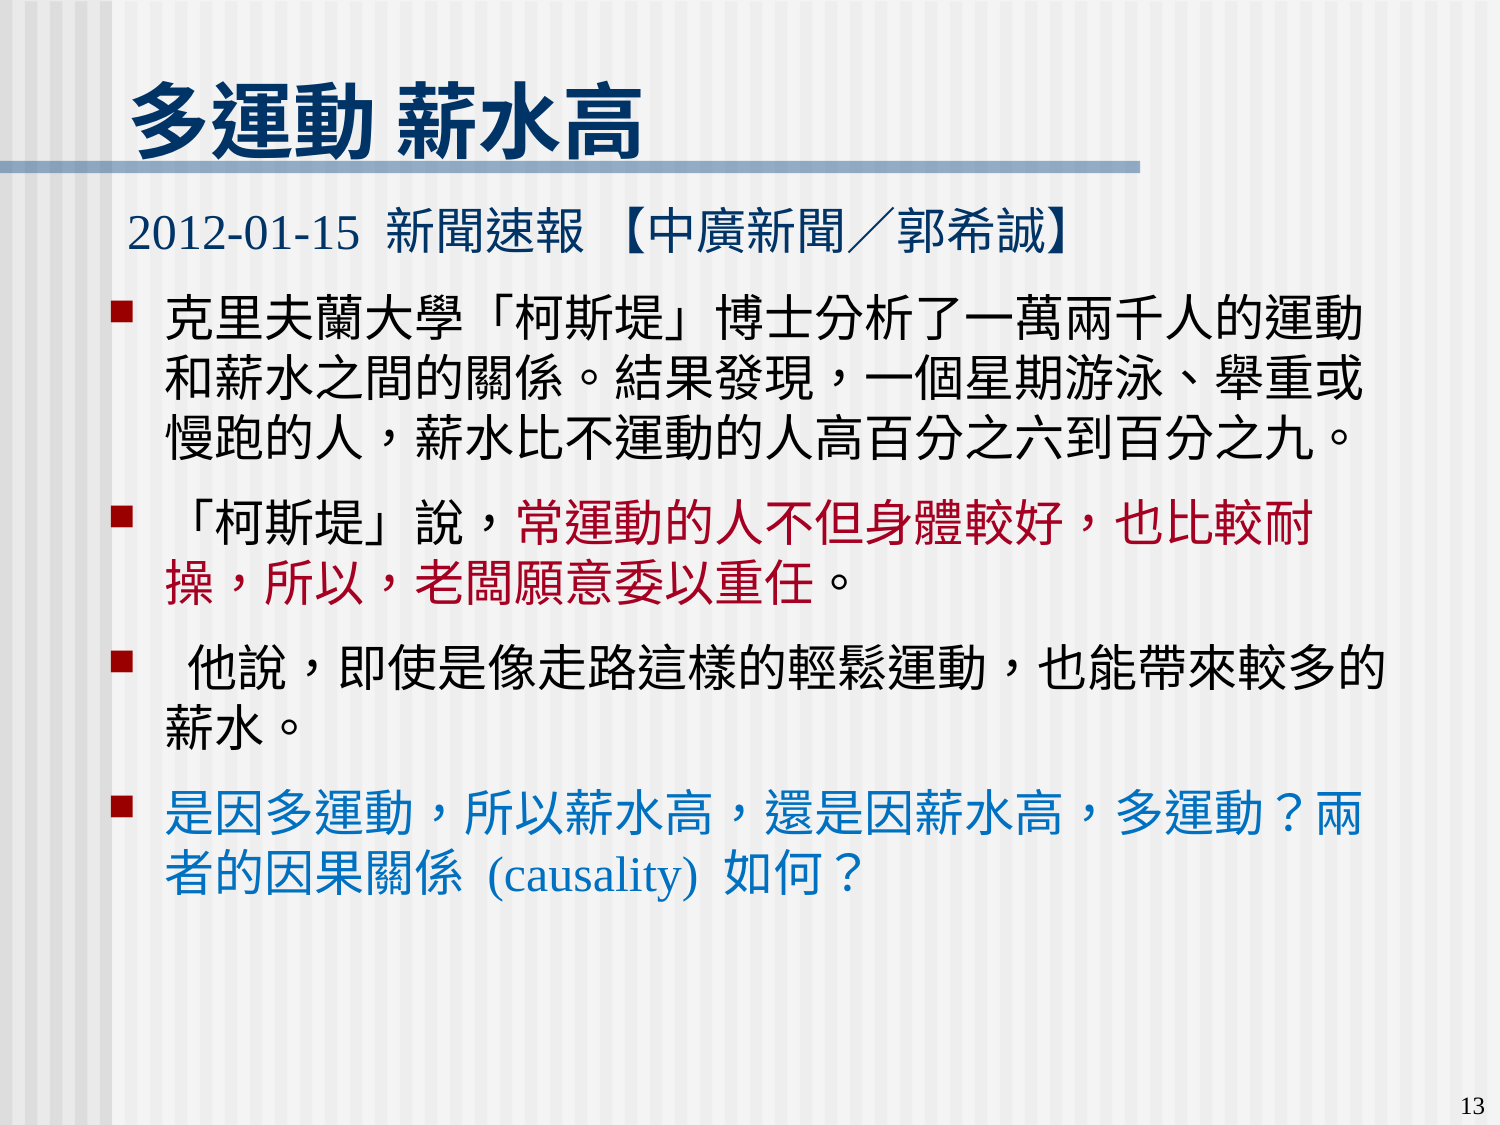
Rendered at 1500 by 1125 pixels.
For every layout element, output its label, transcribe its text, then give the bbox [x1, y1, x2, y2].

list 克里夫蘭大學「柯斯堤」博士分析了一萬兩千人的運動和薪水之間的關係。結果發現，一個星期游泳、舉重或慢跑的人，薪水比不運動的人高百分之六到百分之九。 「柯斯堤」說，常運動的人不但身體較好，也比較耐操，所以，老闆願意委以重任。 他說，即使是像走路這樣的輕鬆運動，也能帶來較多的薪水。 是因多運動，所以薪水高，還是因薪水高，多運動？兩者的因果關係 (causality) 如何？ [92, 278, 1424, 967]
slide_number 13 [1187, 1052, 1500, 1125]
title 多運動 薪水高 2012-01-15 新聞速報 【中廣新聞／郭希誠】 [111, 20, 1452, 268]
